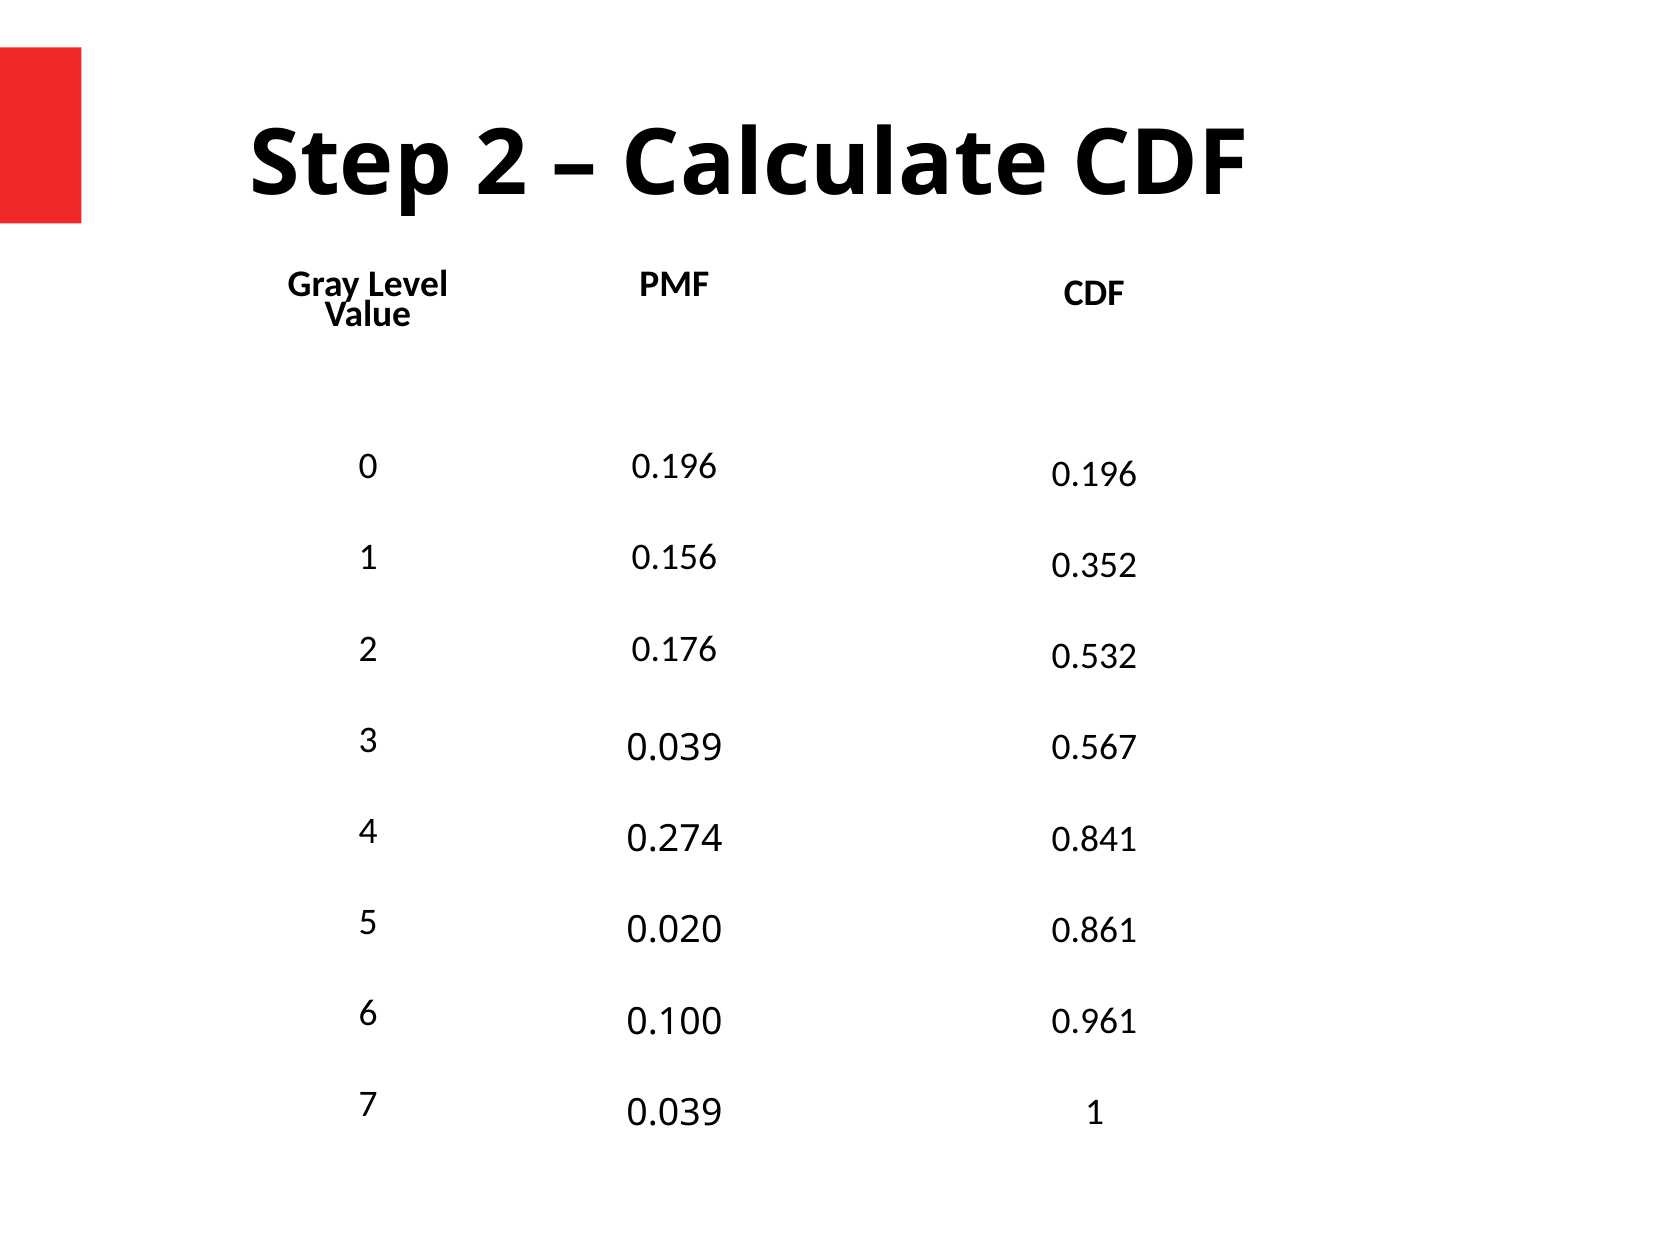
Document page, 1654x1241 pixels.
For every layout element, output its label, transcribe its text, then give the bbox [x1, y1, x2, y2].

table_cell 0.961 [946, 1002, 1272, 1093]
table_cell 0.020 [527, 902, 852, 994]
table_header PMF [527, 265, 852, 447]
table_cell 0.274 [527, 811, 852, 902]
table_cell 1 [239, 538, 527, 629]
table_cell 0.841 [946, 819, 1272, 910]
table_header CDF [946, 273, 1272, 455]
table_cell 0.532 [946, 637, 1272, 728]
table_cell 0 [239, 447, 527, 538]
table_cell 7 [239, 1085, 527, 1176]
table_cell 0.196 [527, 447, 852, 538]
table_cell 0.196 [946, 455, 1272, 546]
text_box Step 2 – Calculate CDF [74, 55, 1425, 261]
table_cell 6 [239, 994, 527, 1085]
table_cell 0.176 [527, 629, 852, 720]
table_cell 0.352 [946, 546, 1272, 637]
table_cell 4 [239, 811, 527, 902]
table_cell 0.039 [527, 720, 852, 811]
table_header Gray Level Value [239, 265, 527, 447]
table_cell 0.100 [527, 994, 852, 1085]
table_cell 0.861 [946, 910, 1272, 1002]
table_cell 0.039 [527, 1085, 852, 1176]
table_cell 1 [946, 1093, 1272, 1184]
table_cell 3 [239, 720, 527, 811]
table_cell 0.567 [946, 728, 1272, 819]
table_cell 2 [239, 629, 527, 720]
table_cell 0.156 [527, 538, 852, 629]
table_cell 5 [239, 902, 527, 994]
